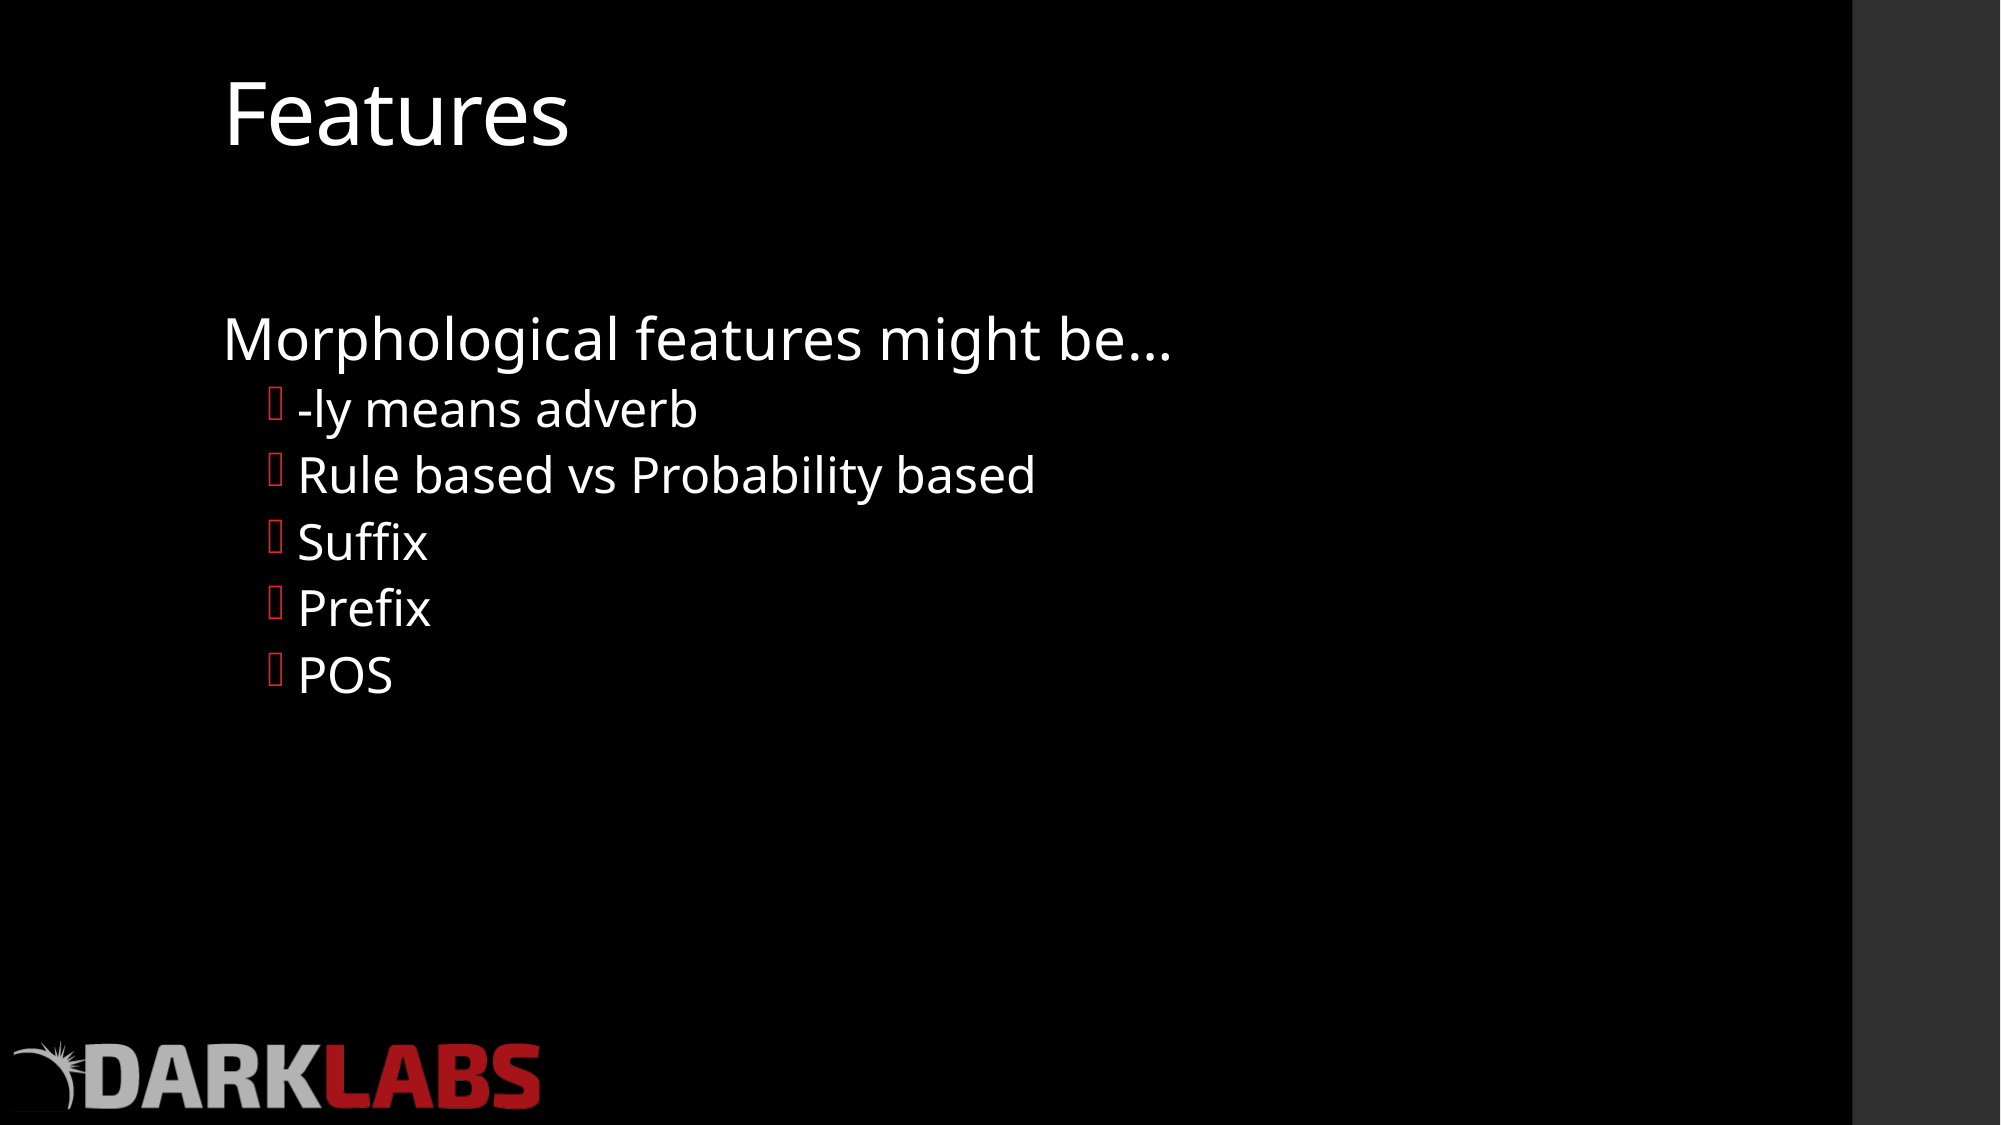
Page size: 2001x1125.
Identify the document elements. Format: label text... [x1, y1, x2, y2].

picture [10, 1041, 539, 1125]
list Morphological features might be… -ly means adverb Rule based vs Probability based Suffix Prefix POS [206, 299, 1617, 1014]
title Features [206, 60, 1797, 278]
